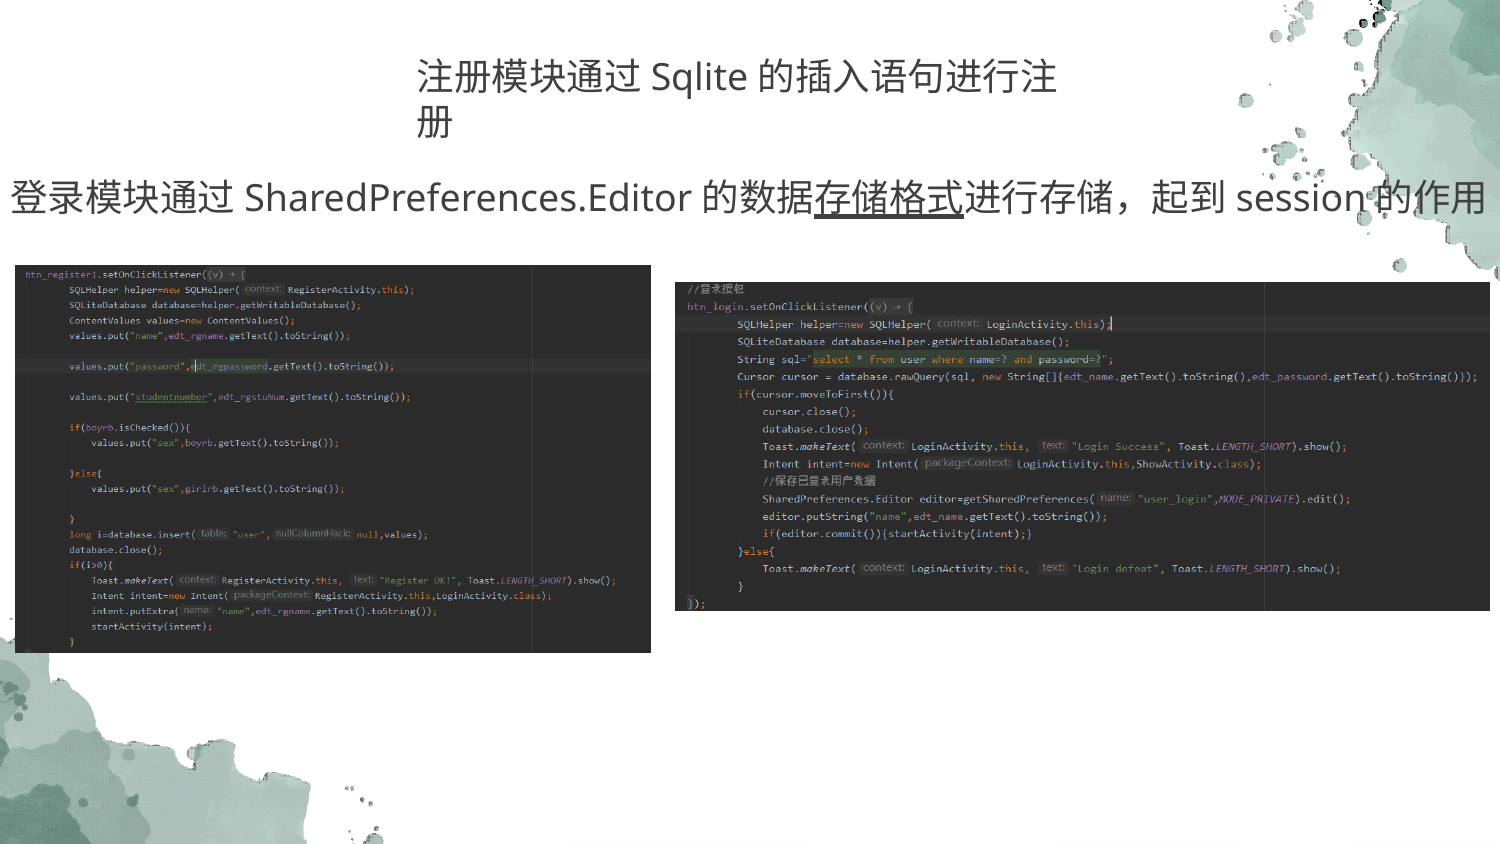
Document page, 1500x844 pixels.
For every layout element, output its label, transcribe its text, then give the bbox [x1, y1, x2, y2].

text_box 注册模块通过Sqlite的插入语句进行注册 [416, 50, 1084, 146]
picture [675, 282, 1490, 611]
picture [14, 264, 651, 654]
text_box 登录模块通过SharedPreferences.Editor的数据存储格式进行存储，起到session的作用 [10, 146, 1490, 246]
